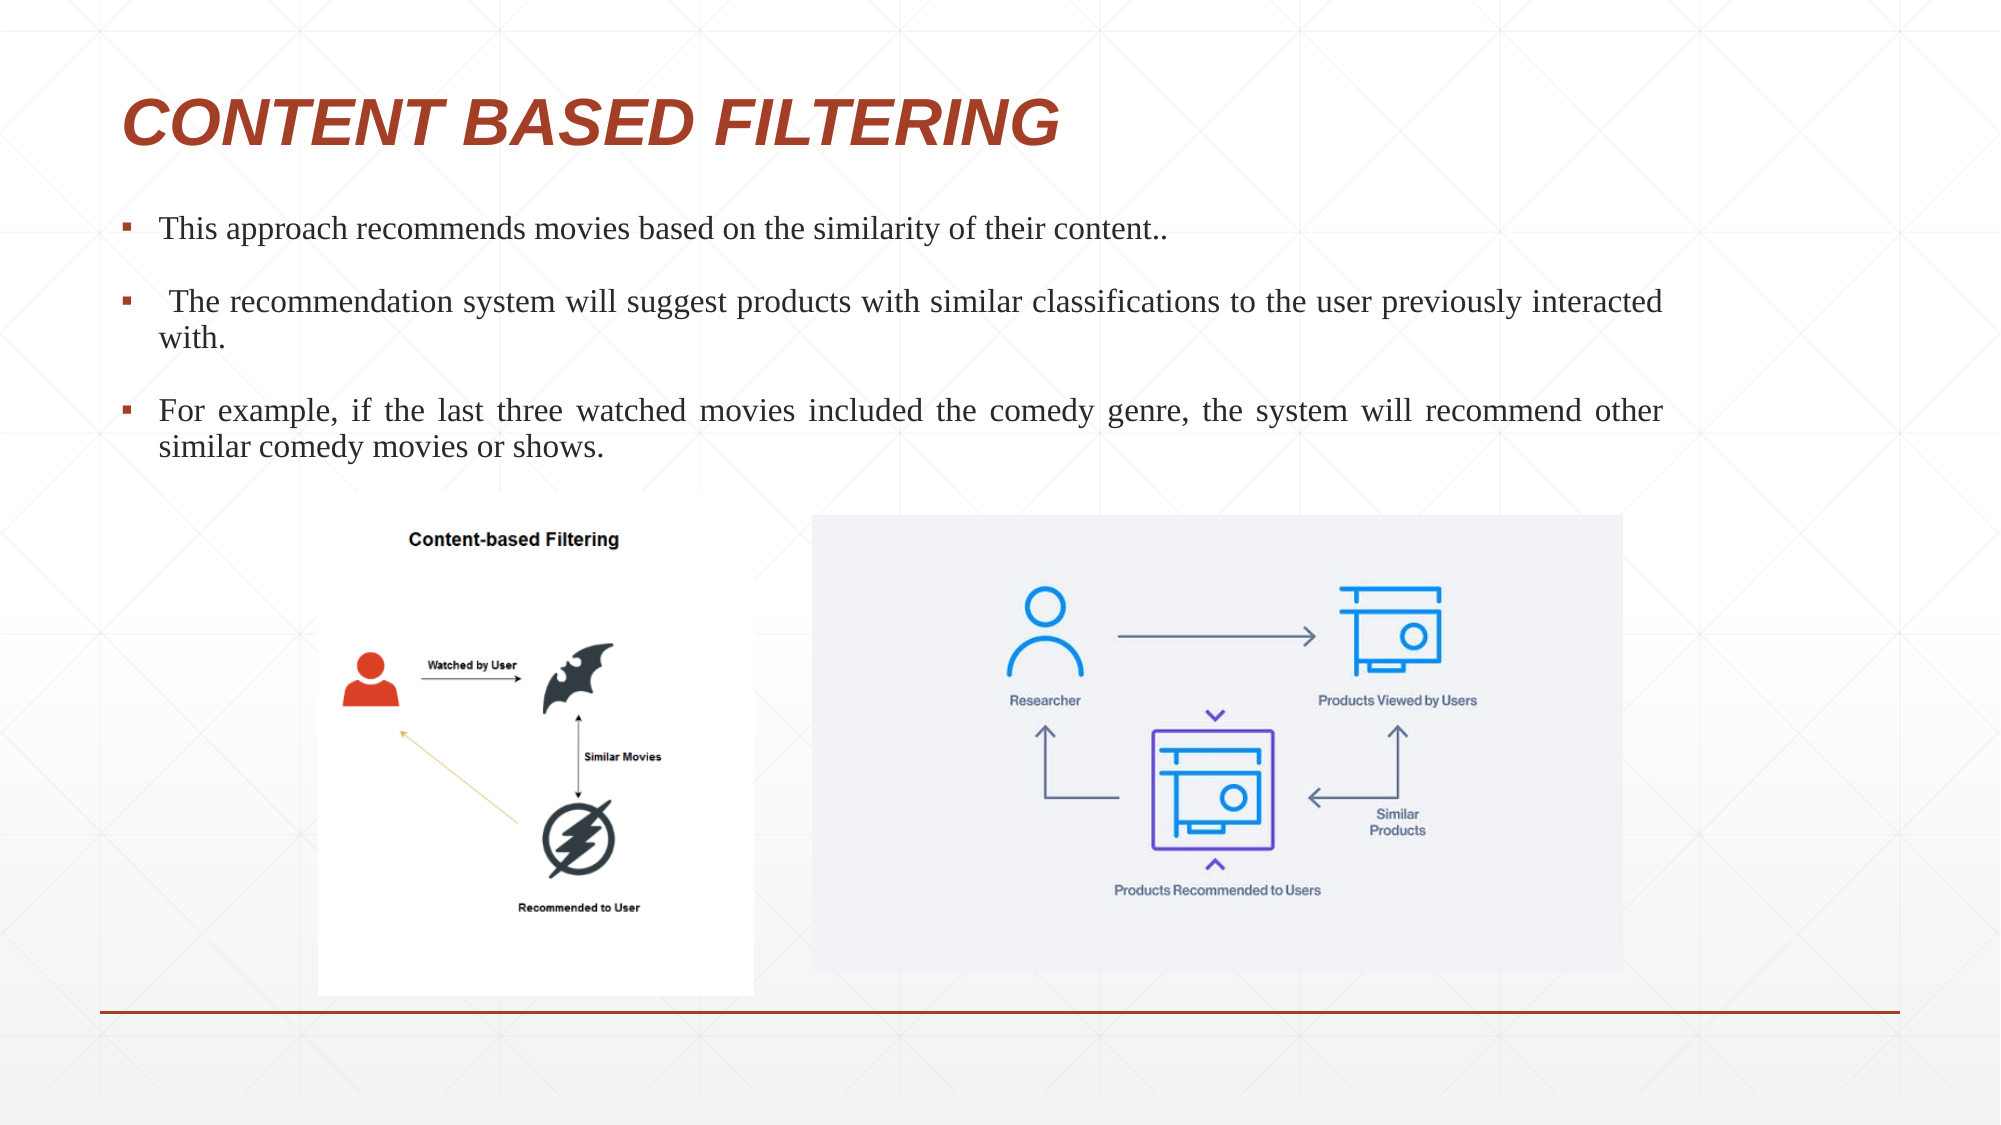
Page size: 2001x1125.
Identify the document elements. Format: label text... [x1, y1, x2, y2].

picture [812, 515, 1623, 972]
picture [318, 492, 754, 996]
list This approach recommends movies based on the similarity of their content.. The recommendation system will suggest products with similar classifications to the user previously interacted with. For example, if the last three watched movies included the comedy genre, the system will recommend other similar comedy movies or shows. [106, 203, 1682, 972]
title CONTENT BASED FILTERING [106, 29, 1682, 168]
